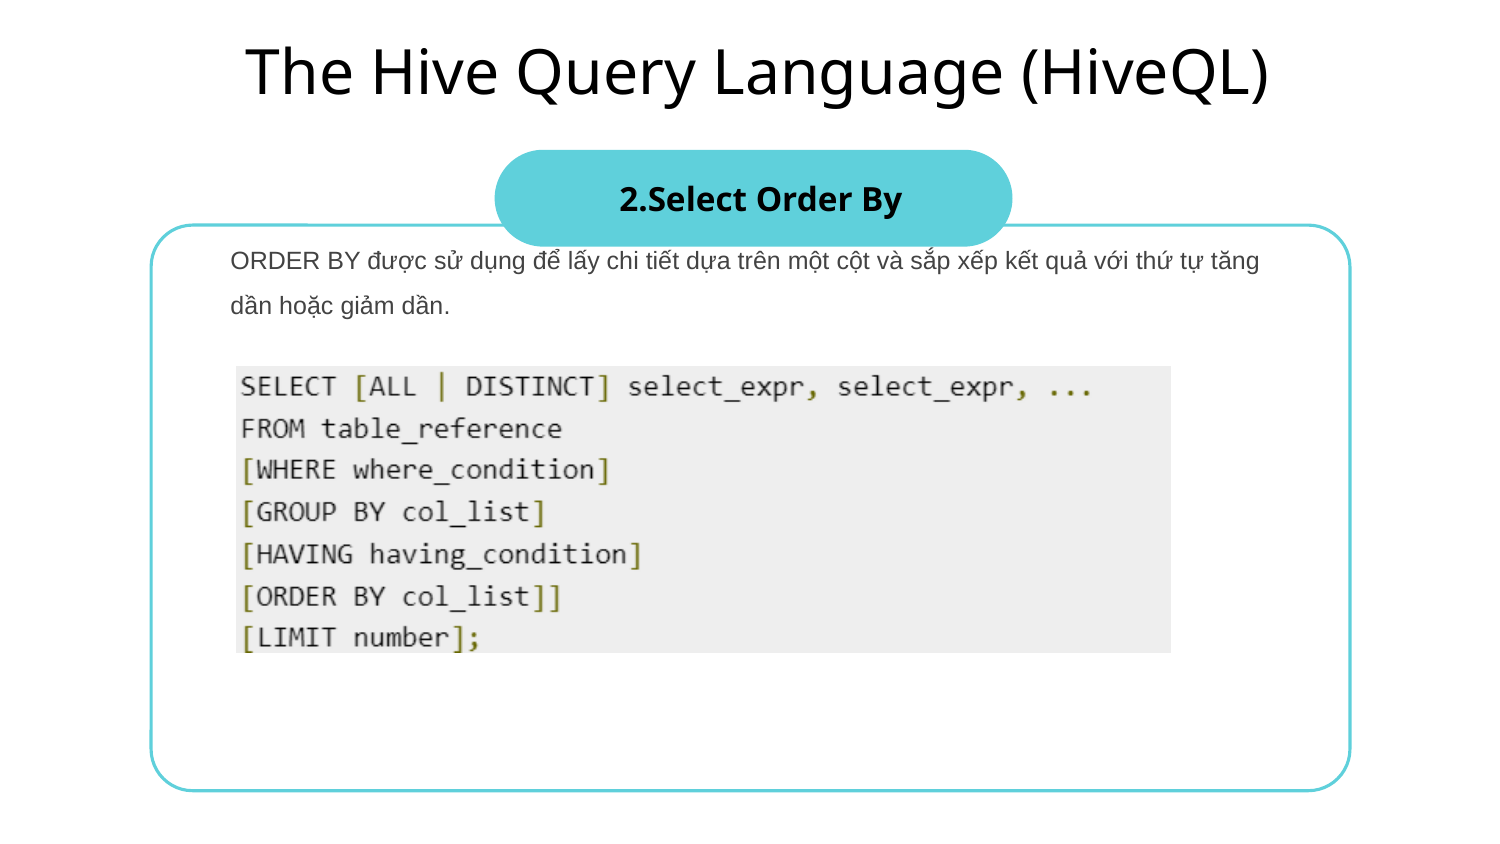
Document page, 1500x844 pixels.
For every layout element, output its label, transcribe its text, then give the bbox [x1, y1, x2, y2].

text_box ORDER BY được sử dụng để lấy chi tiết dựa trên một cột và sắp xếp kết quả với thứ tự tăng dần hoặc giảm dần. [200, 256, 1310, 336]
title The Hive Query Language (HiveQL) [75, 67, 1425, 147]
text_box [494, 149, 1005, 247]
text_box [151, 225, 1350, 791]
text_box 2.Select Order By [509, 171, 1013, 226]
picture [236, 366, 1171, 654]
